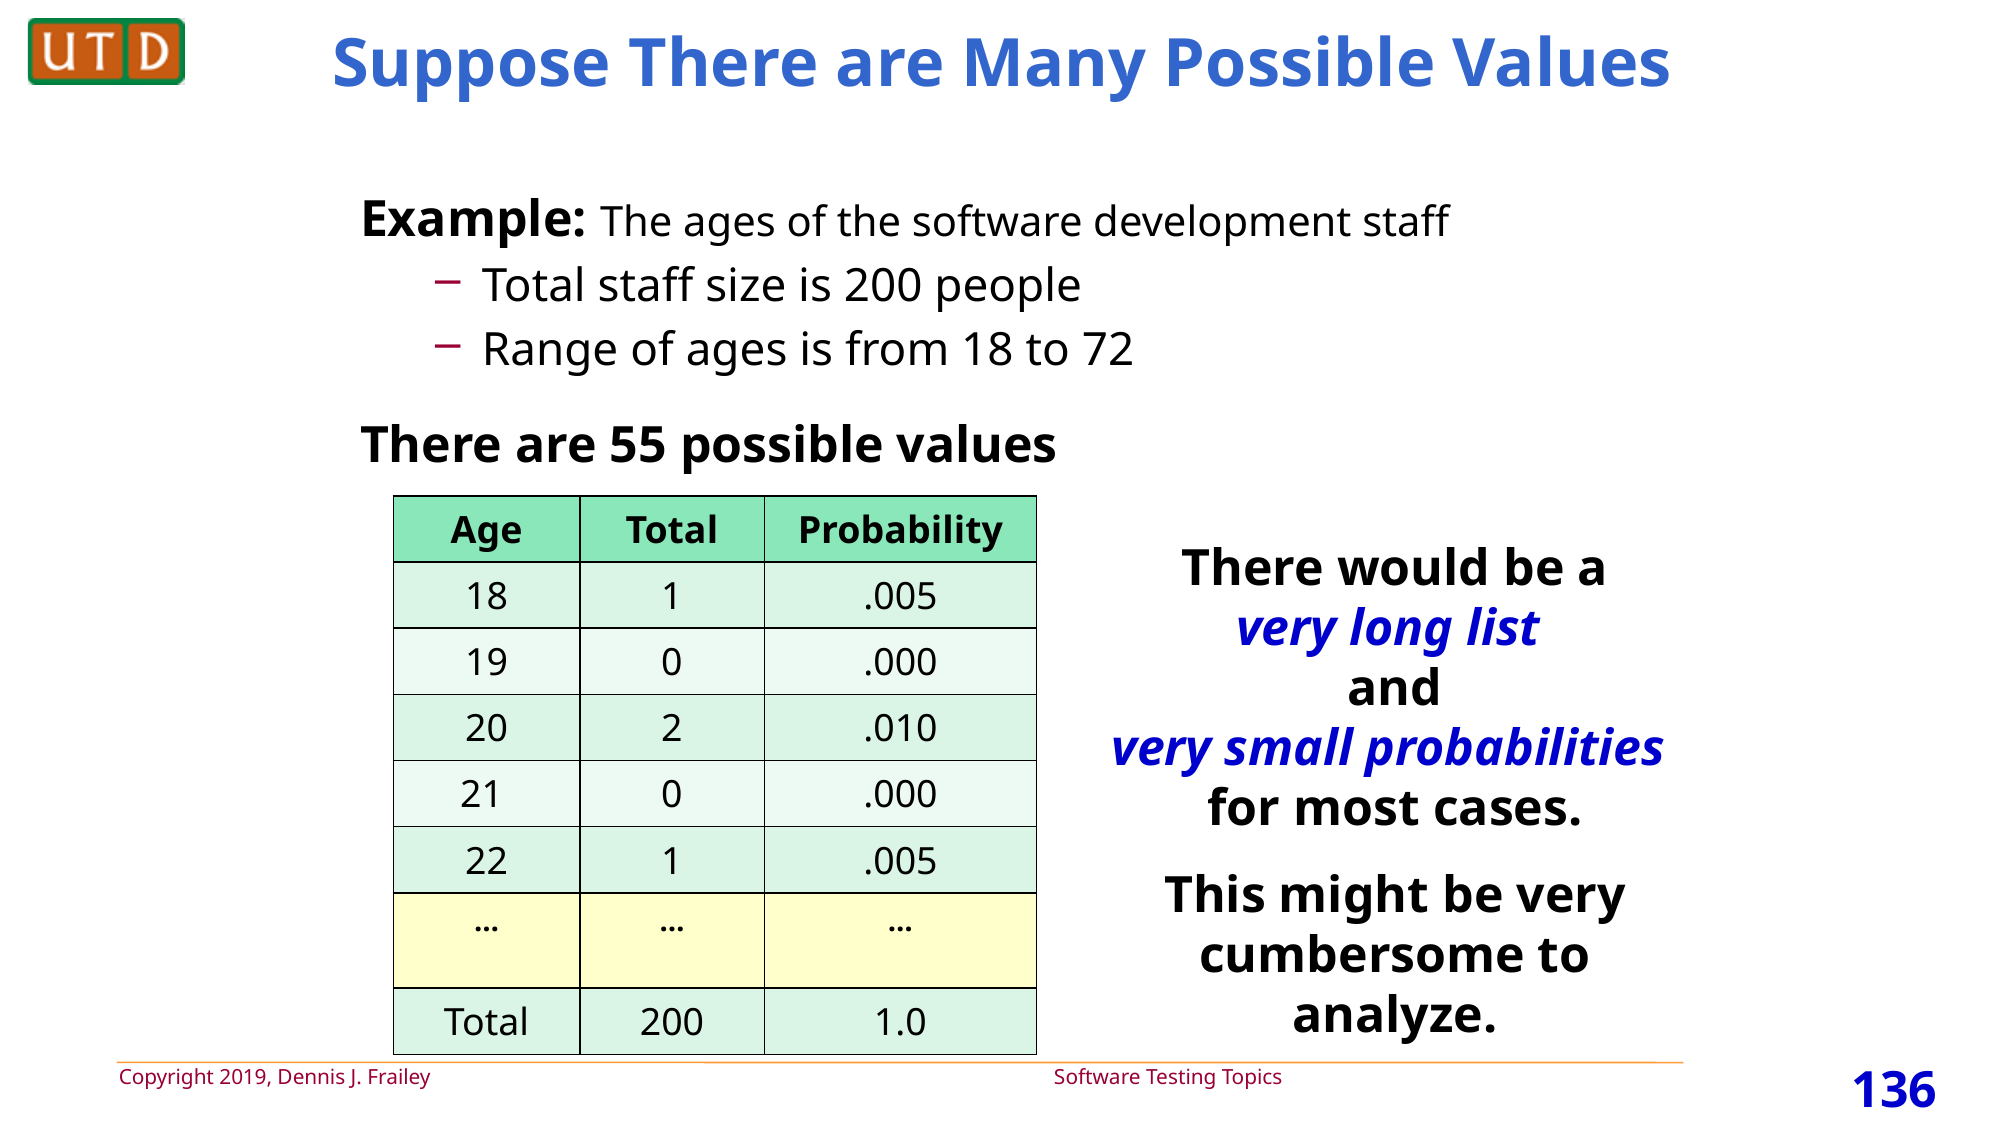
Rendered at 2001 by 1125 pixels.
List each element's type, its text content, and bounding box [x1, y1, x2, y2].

table_cell 21 [394, 761, 579, 826]
table_cell 200 [581, 989, 764, 1054]
table_cell .010 [765, 695, 1036, 760]
table_header Probability [765, 497, 1036, 561]
table_cell … [394, 894, 579, 987]
table_cell Total [394, 989, 579, 1054]
table_cell 22 [394, 827, 579, 892]
title Suppose There are Many Possible Values [217, 14, 1788, 105]
picture [27, 18, 185, 85]
table_cell … [581, 894, 764, 987]
table_cell .005 [765, 563, 1036, 627]
table_cell 20 [394, 695, 579, 760]
table_header Age [394, 497, 579, 561]
list Example: The ages of the software development staff Total staff size is 200 people Range of ages is from 18 to 72 There are 55 possible values [345, 179, 1688, 1035]
table_cell .005 [765, 827, 1036, 892]
text_box There would be a very long list and very small probabilities for most cases. This might be very cumbersome to analyze. [1094, 528, 1696, 1050]
table_cell 2 [581, 695, 764, 760]
table_cell .000 [765, 761, 1036, 826]
table_cell 18 [394, 563, 579, 627]
table_cell 0 [581, 761, 764, 826]
table_cell .000 [765, 629, 1036, 694]
table_header Total [581, 497, 764, 561]
table_cell 1.0 [765, 989, 1036, 1054]
table_cell … [765, 894, 1036, 987]
table_cell 19 [394, 629, 579, 694]
table_cell 1 [581, 827, 764, 892]
table_cell 1 [581, 563, 764, 627]
table_cell 0 [581, 629, 764, 694]
